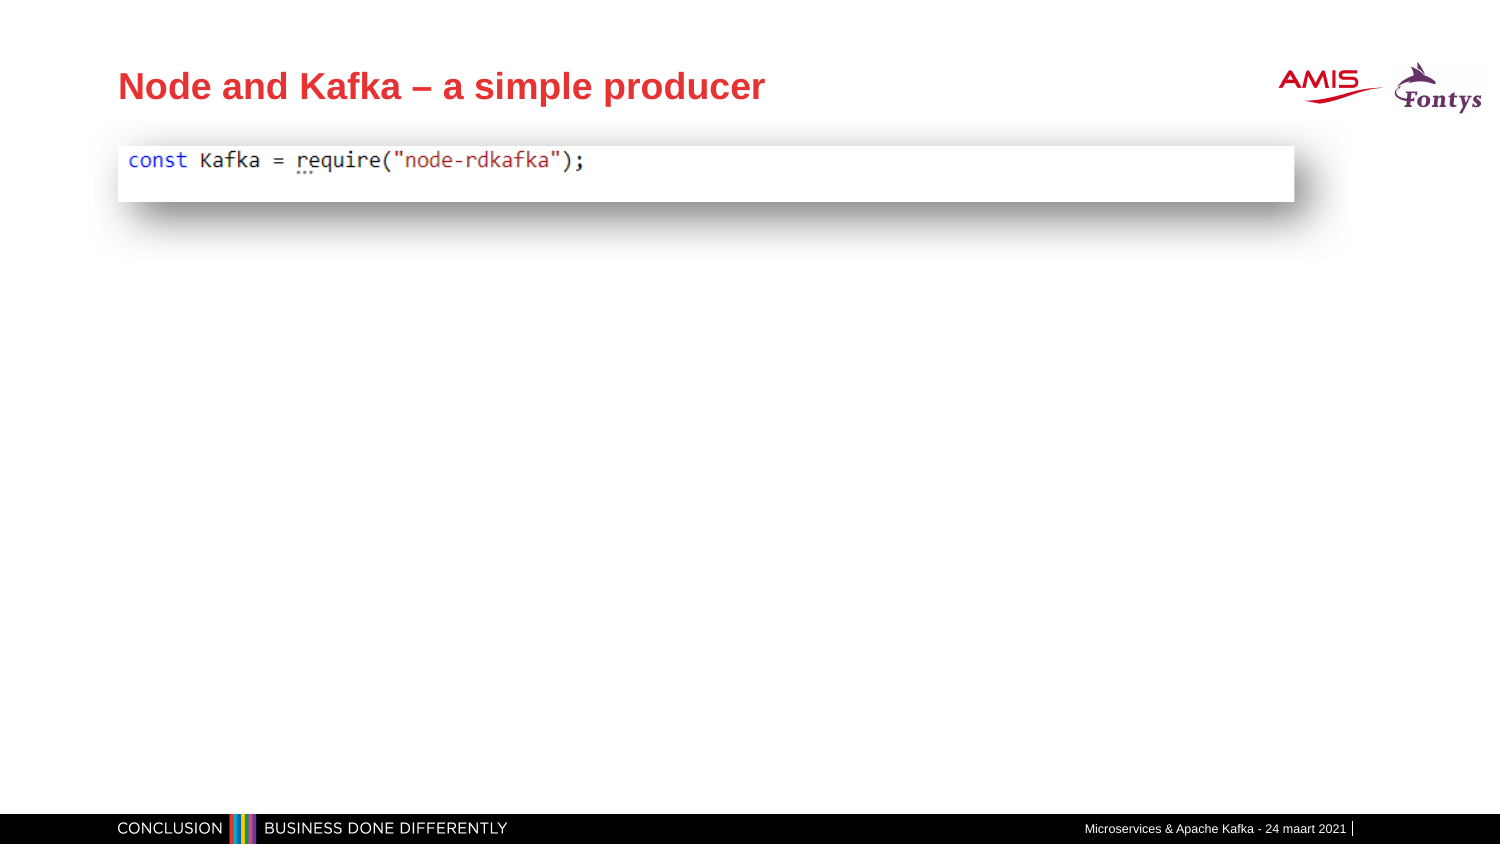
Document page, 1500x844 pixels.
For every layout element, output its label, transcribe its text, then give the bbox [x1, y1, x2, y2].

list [118, 146, 1295, 202]
picture [239, 814, 1500, 844]
footer Microservices & Apache Kafka - 24 maart 2021 [814, 820, 1347, 839]
picture [0, 814, 236, 844]
title Node and Kafka – a simple producer [118, 47, 1205, 130]
picture [1205, 58, 1489, 116]
